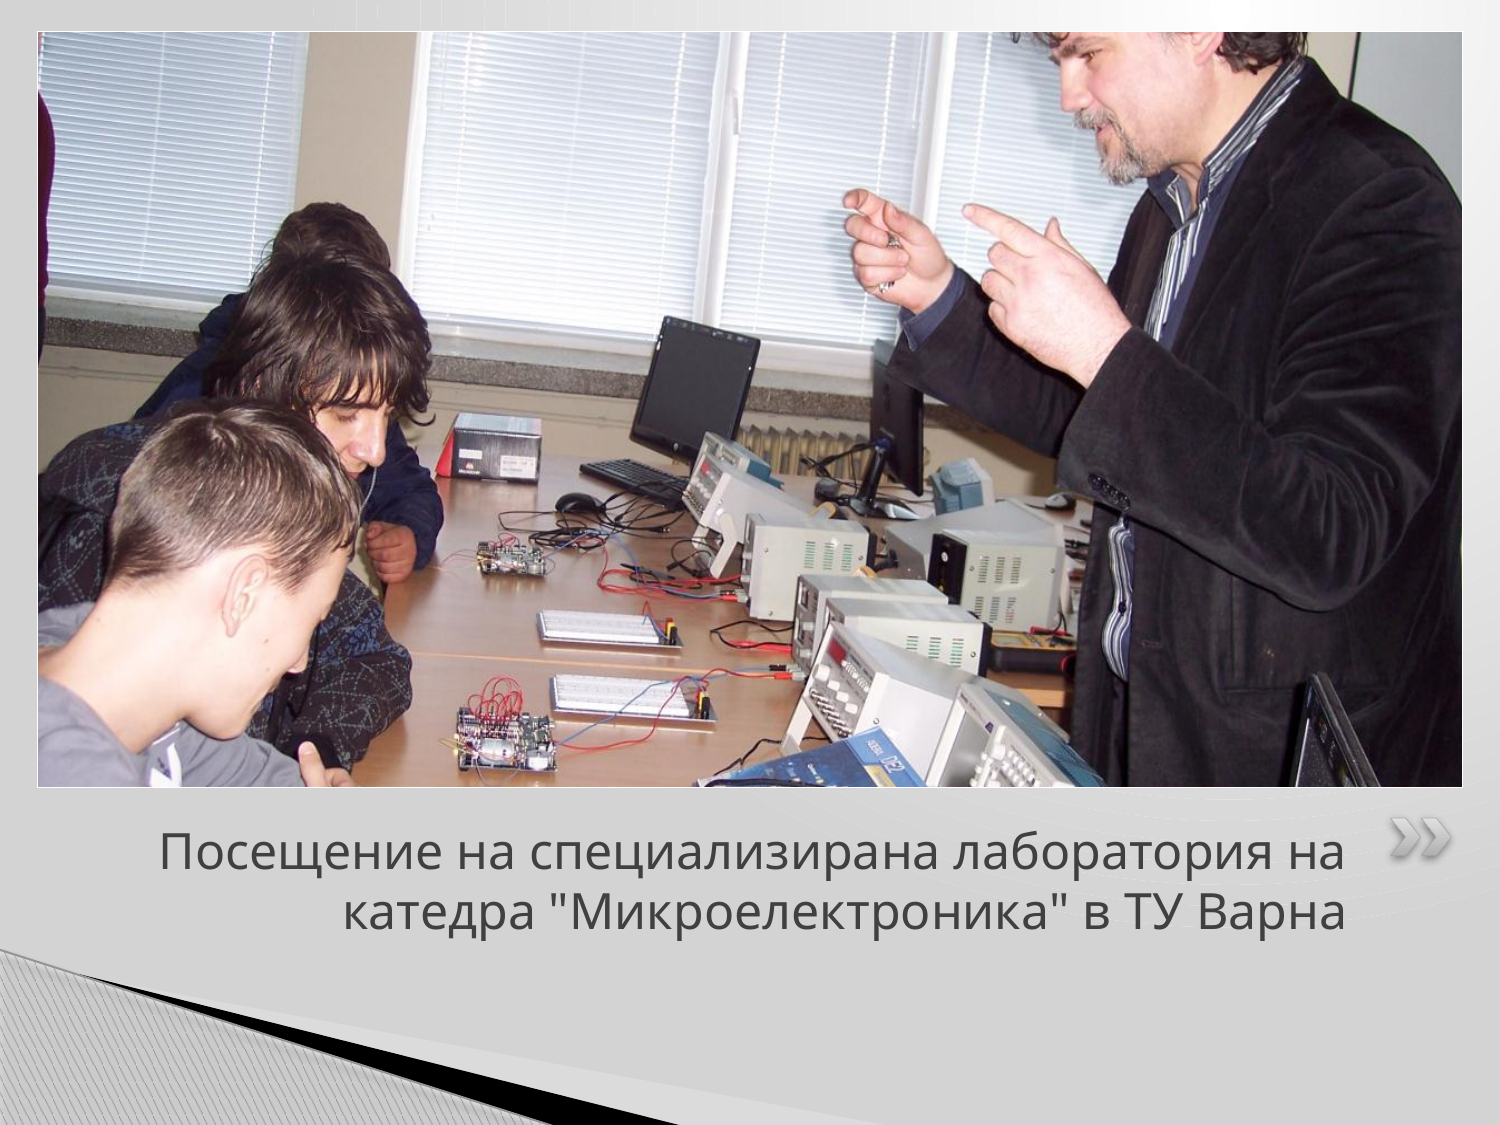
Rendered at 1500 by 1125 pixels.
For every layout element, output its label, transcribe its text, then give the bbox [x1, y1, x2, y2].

picture [37, 30, 1463, 788]
title Посещение на специализирана лаборатория на катедра "Микроелектроника" в ТУ Варна [37, 812, 1363, 950]
